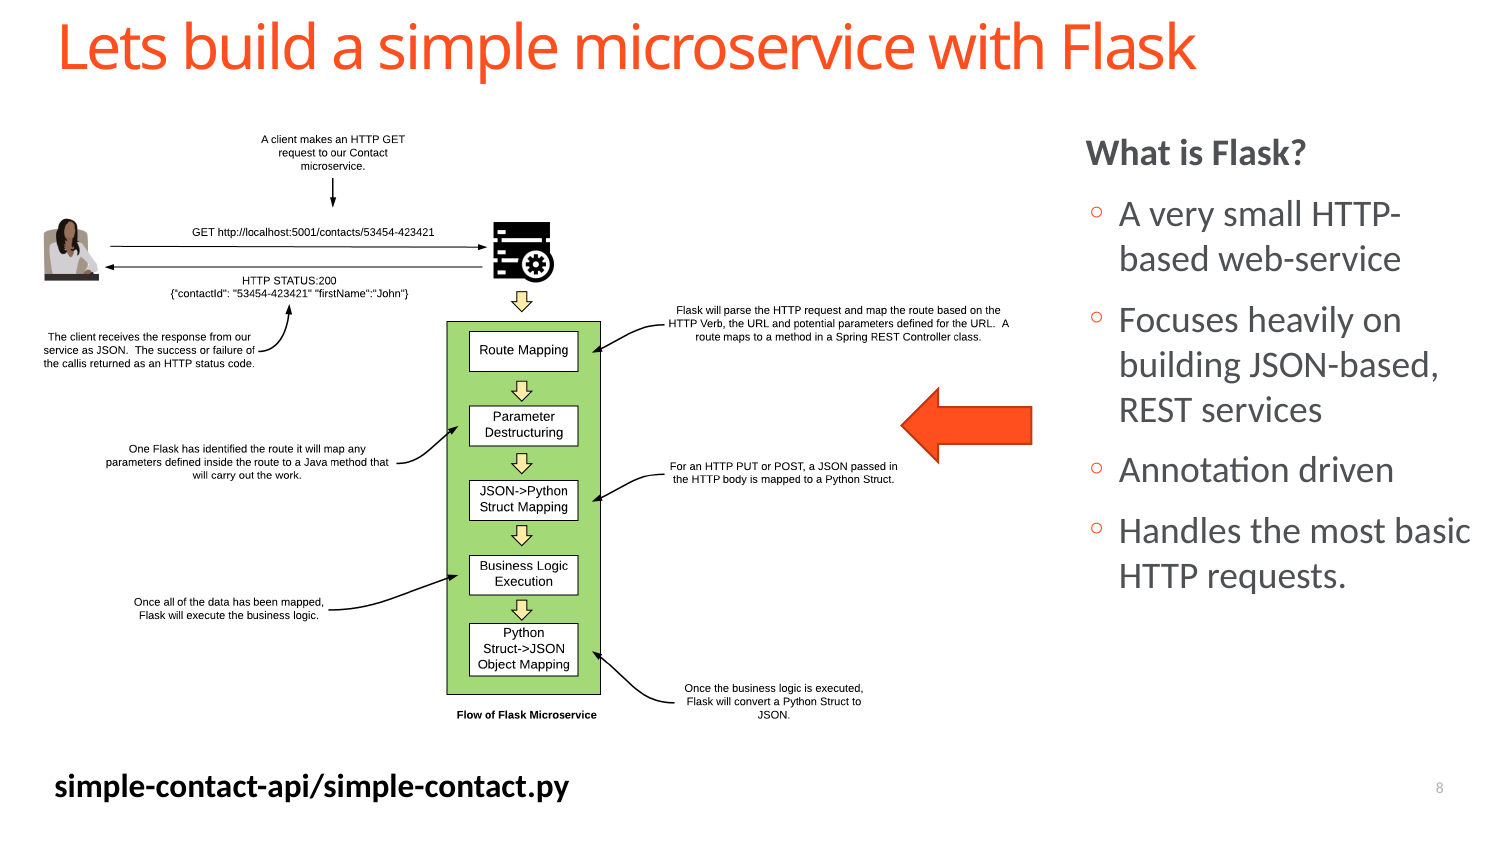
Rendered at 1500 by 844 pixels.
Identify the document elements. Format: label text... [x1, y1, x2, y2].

text_box simple-contact-api/simple-contact.py [39, 758, 934, 812]
list What is Flask? A very small HTTP-based web-service Focuses heavily on building JSON-based, REST services Annotation driven Handles the most basic HTTP requests. [1085, 98, 1476, 758]
picture [20, 98, 1032, 758]
title Lets build a simple microservice with Flask [56, 15, 1444, 112]
slide_number 8 [1130, 764, 1444, 810]
